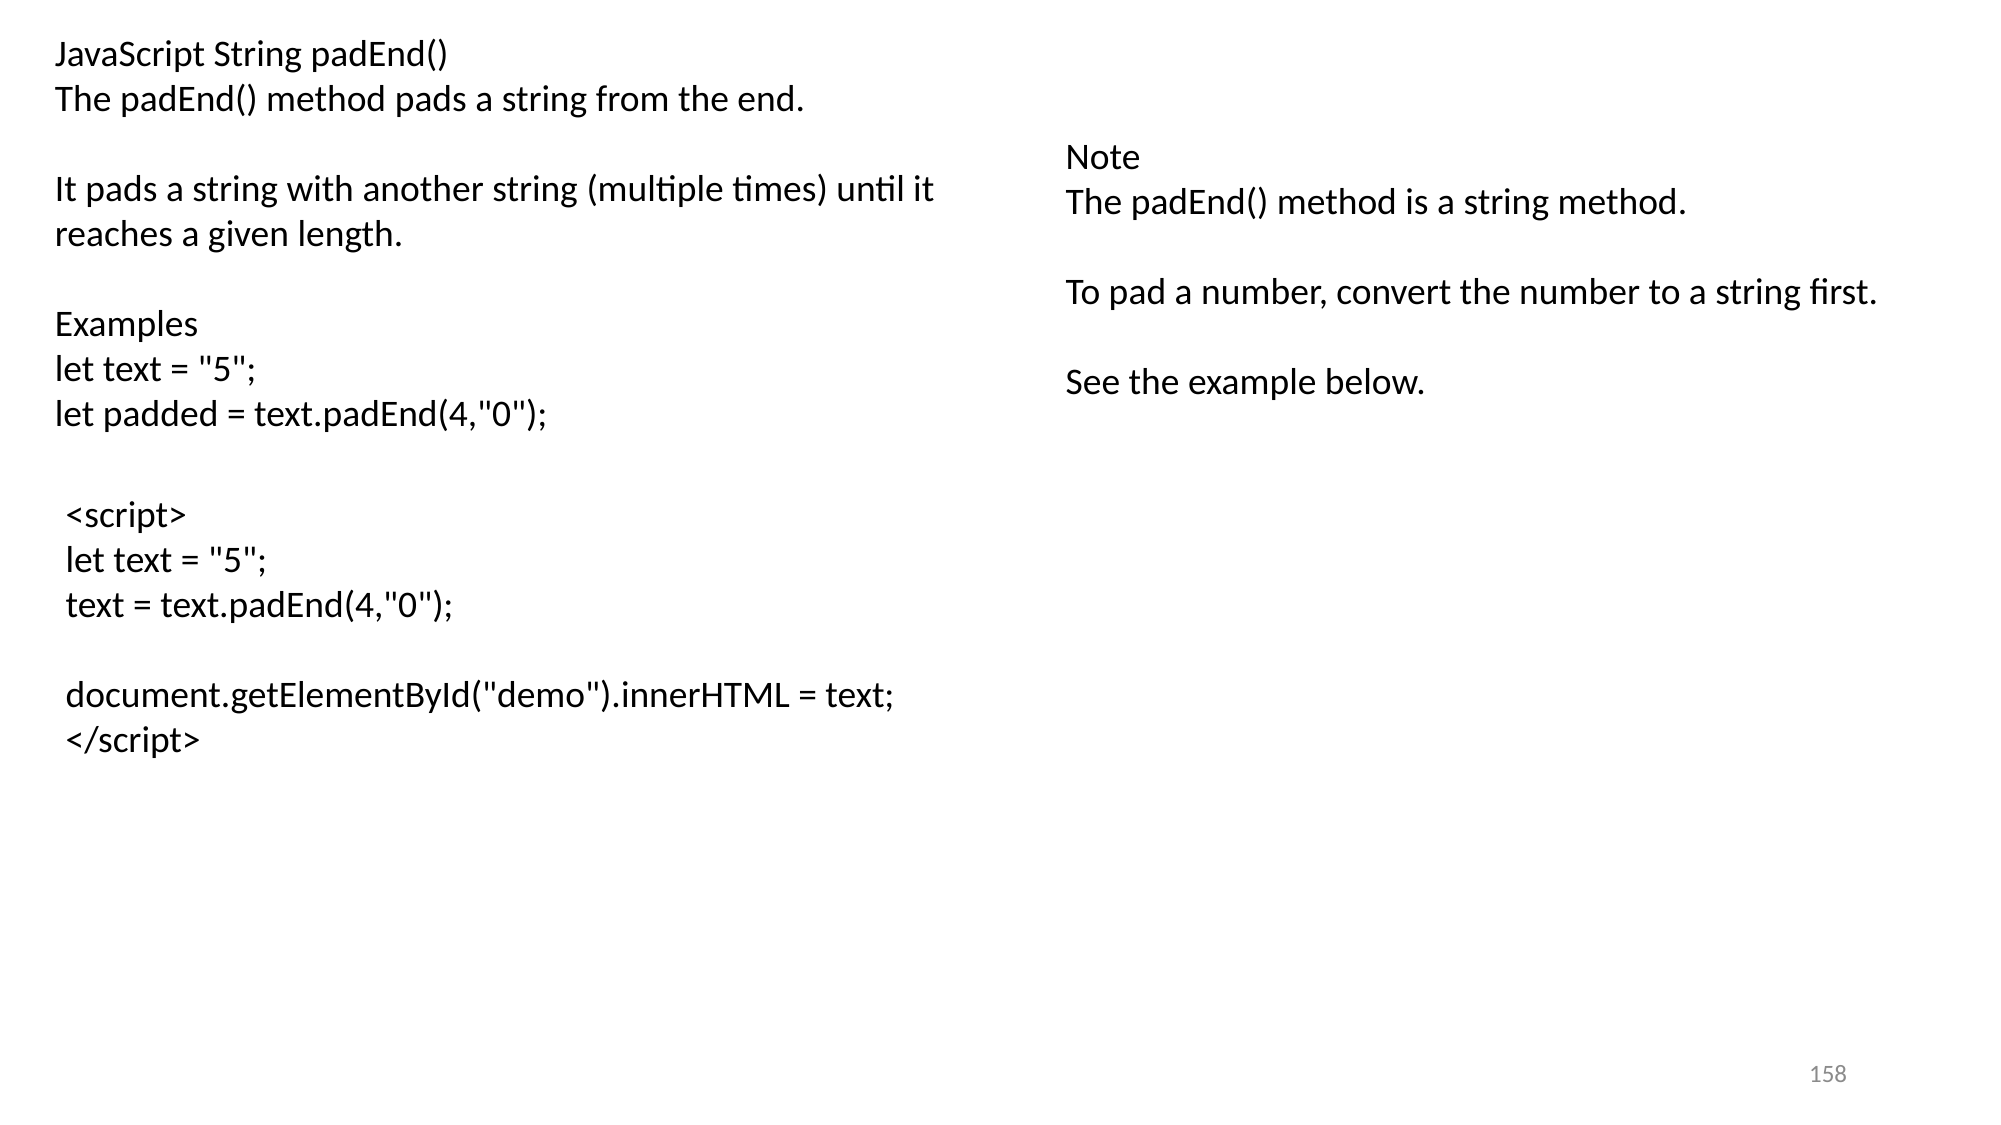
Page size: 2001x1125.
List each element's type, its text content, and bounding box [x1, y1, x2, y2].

text_box JavaScript String padEnd() The padEnd() method pads a string from the end. It pads a string with another string (multiple times) until it reaches a given length. Examples let text = "5"; let padded = text.padEnd(4,"0"); [40, 21, 1062, 442]
slide_number 158 [1412, 1042, 1863, 1103]
text_box Note The padEnd() method is a string method. To pad a number, convert the number to a string first. See the example below. [1050, 124, 2000, 410]
text_box <script> let text = "5"; text = text.padEnd(4,"0"); document.getElementById("demo").innerHTML = text; </script> [50, 482, 1051, 768]
